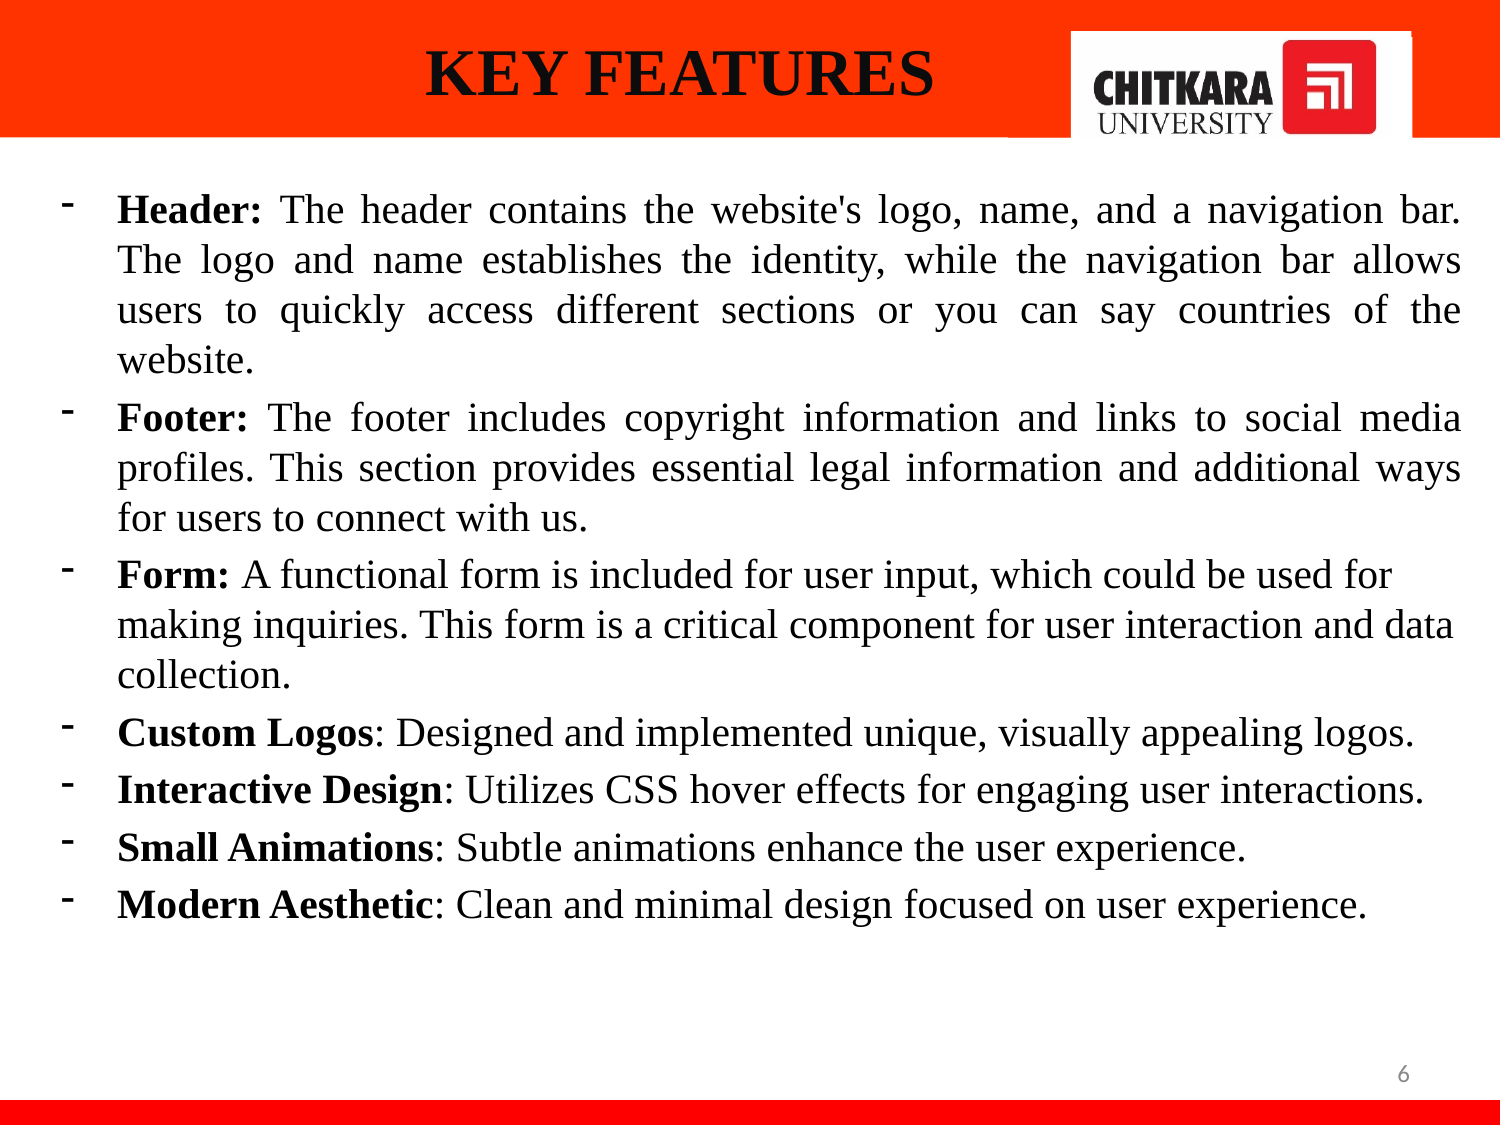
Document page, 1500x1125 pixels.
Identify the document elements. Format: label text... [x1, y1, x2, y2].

title KEY FEATURES [298, 0, 1063, 138]
picture [1074, 37, 1391, 138]
slide_number 6 [1074, 1042, 1425, 1103]
list Header: The header contains the website's logo, name, and a navigation bar. The logo and name establishes the identity, while the navigation bar allows users to quickly access different sections or you can say countries of the website. Footer: The footer includes copyright information and links to social media profiles. This section provides essential legal information and additional ways for users to connect with us. Form: A functional form is included for user input, which could be used for making inquiries. This form is a critical component for user interaction and data collection. Custom Logos: Designed and implemented unique, visually appealing logos. Interactive Design: Utilizes CSS hover effects for engaging user interactions. Small Animations: Subtle animations enhance the user experience. Modern Aesthetic: Clean and minimal design focused on user experience. [27, 174, 1478, 1043]
